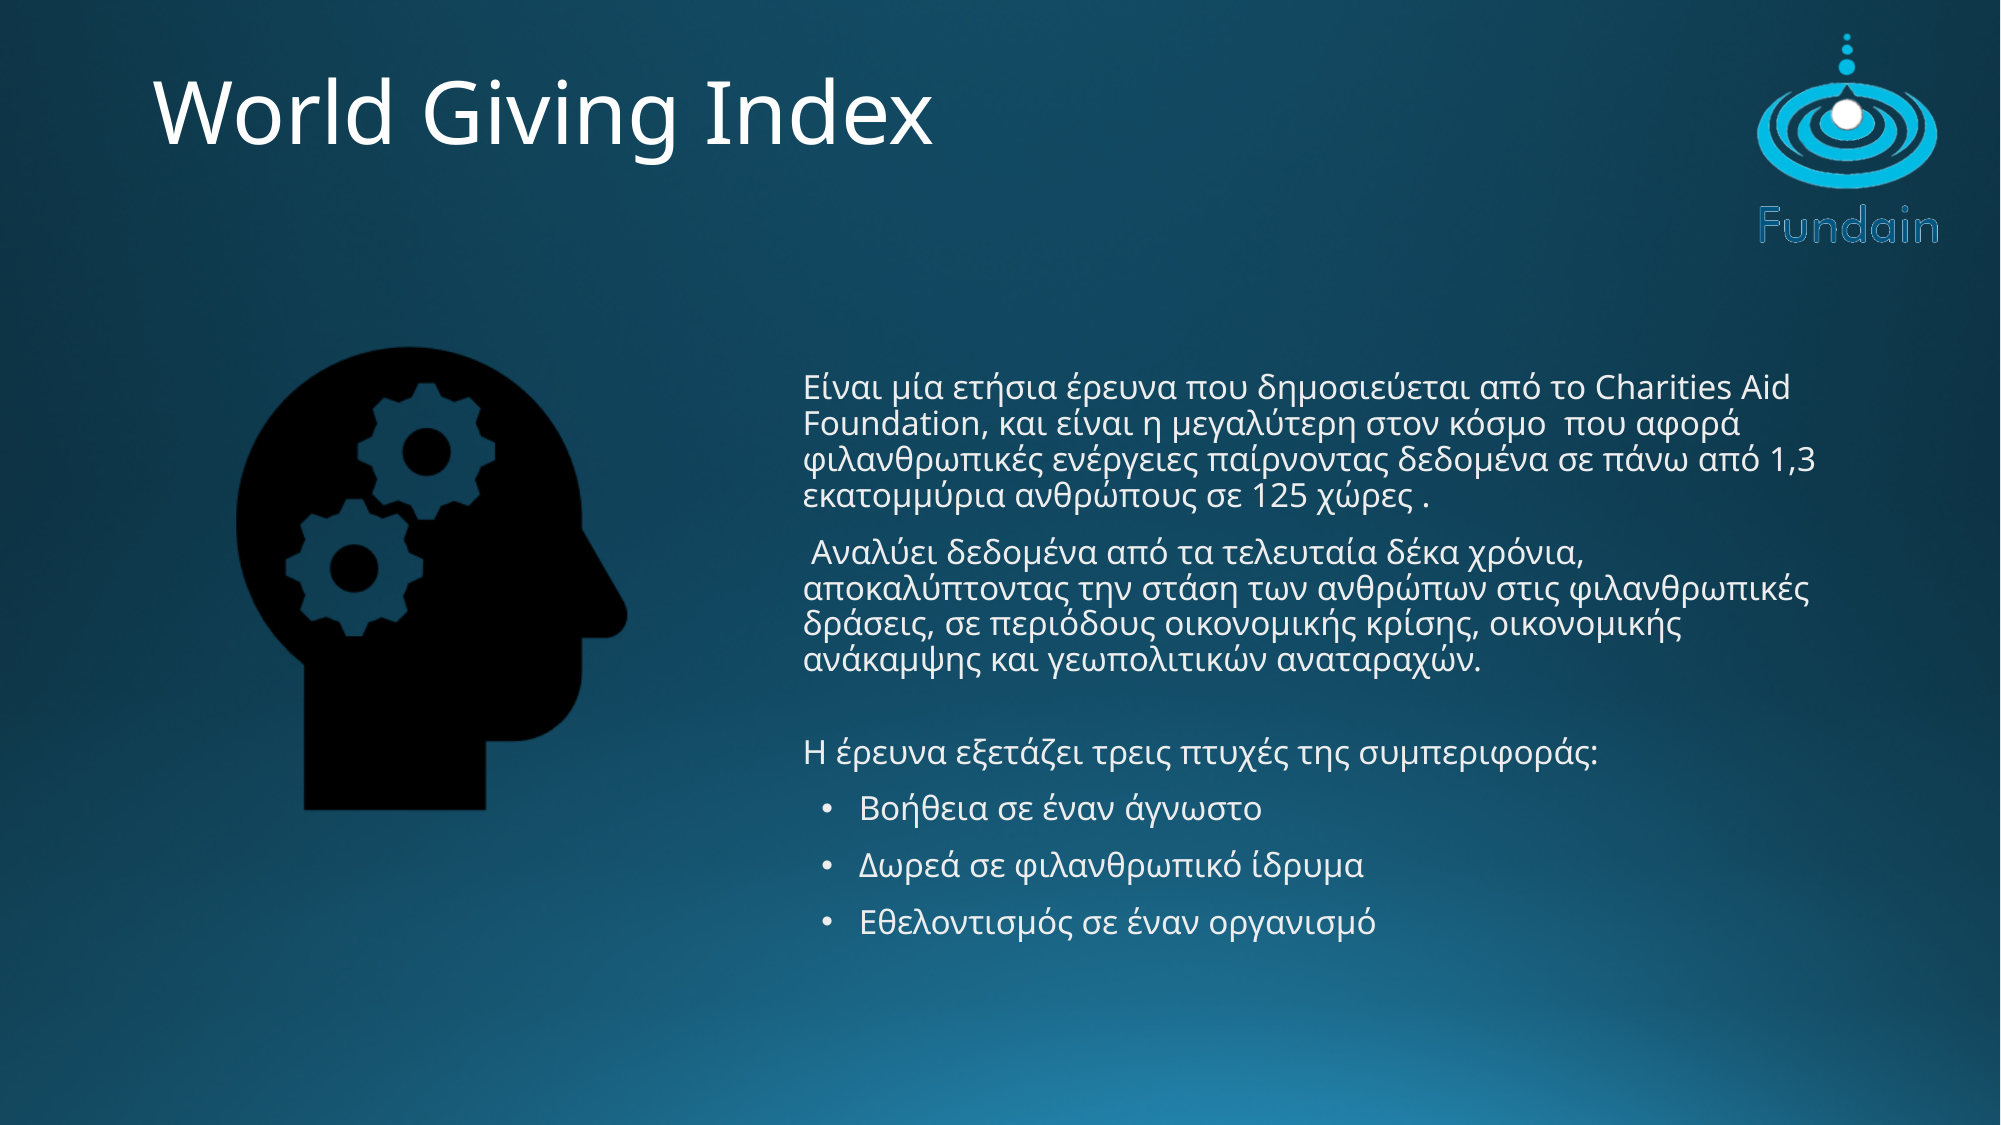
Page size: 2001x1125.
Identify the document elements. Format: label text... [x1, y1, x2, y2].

list Είναι μία ετήσια έρευνα που δημοσιεύεται από το Charities Aid Foundation, και είναι η μεγαλύτερη στον κόσμο που αφορά φιλανθρωπικές ενέργειες παίρνοντας δεδομένα σε πάνω από 1,3 εκατομμύρια ανθρώπους σε 125 χώρες . Αναλύει δεδομένα από τα τελευταία δέκα χρόνια, αποκαλύπτοντας την στάση των ανθρώπων στις φιλανθρωπικές δράσεις, σε περιόδους οικονομικής κρίσης, οικονομικής ανάκαμψης και γεωπολιτικών αναταραχών. Η έρευνα εξετάζει τρεις πτυχές της συμπεριφοράς: Βοήθεια σε έναν άγνωστο Δωρεά σε φιλανθρωπικό ίδρυμα Εθελοντισμός σε έναν οργανισμό [787, 299, 1863, 1014]
title World Giving Index [137, 59, 1863, 278]
picture [0, 0, 2001, 1125]
